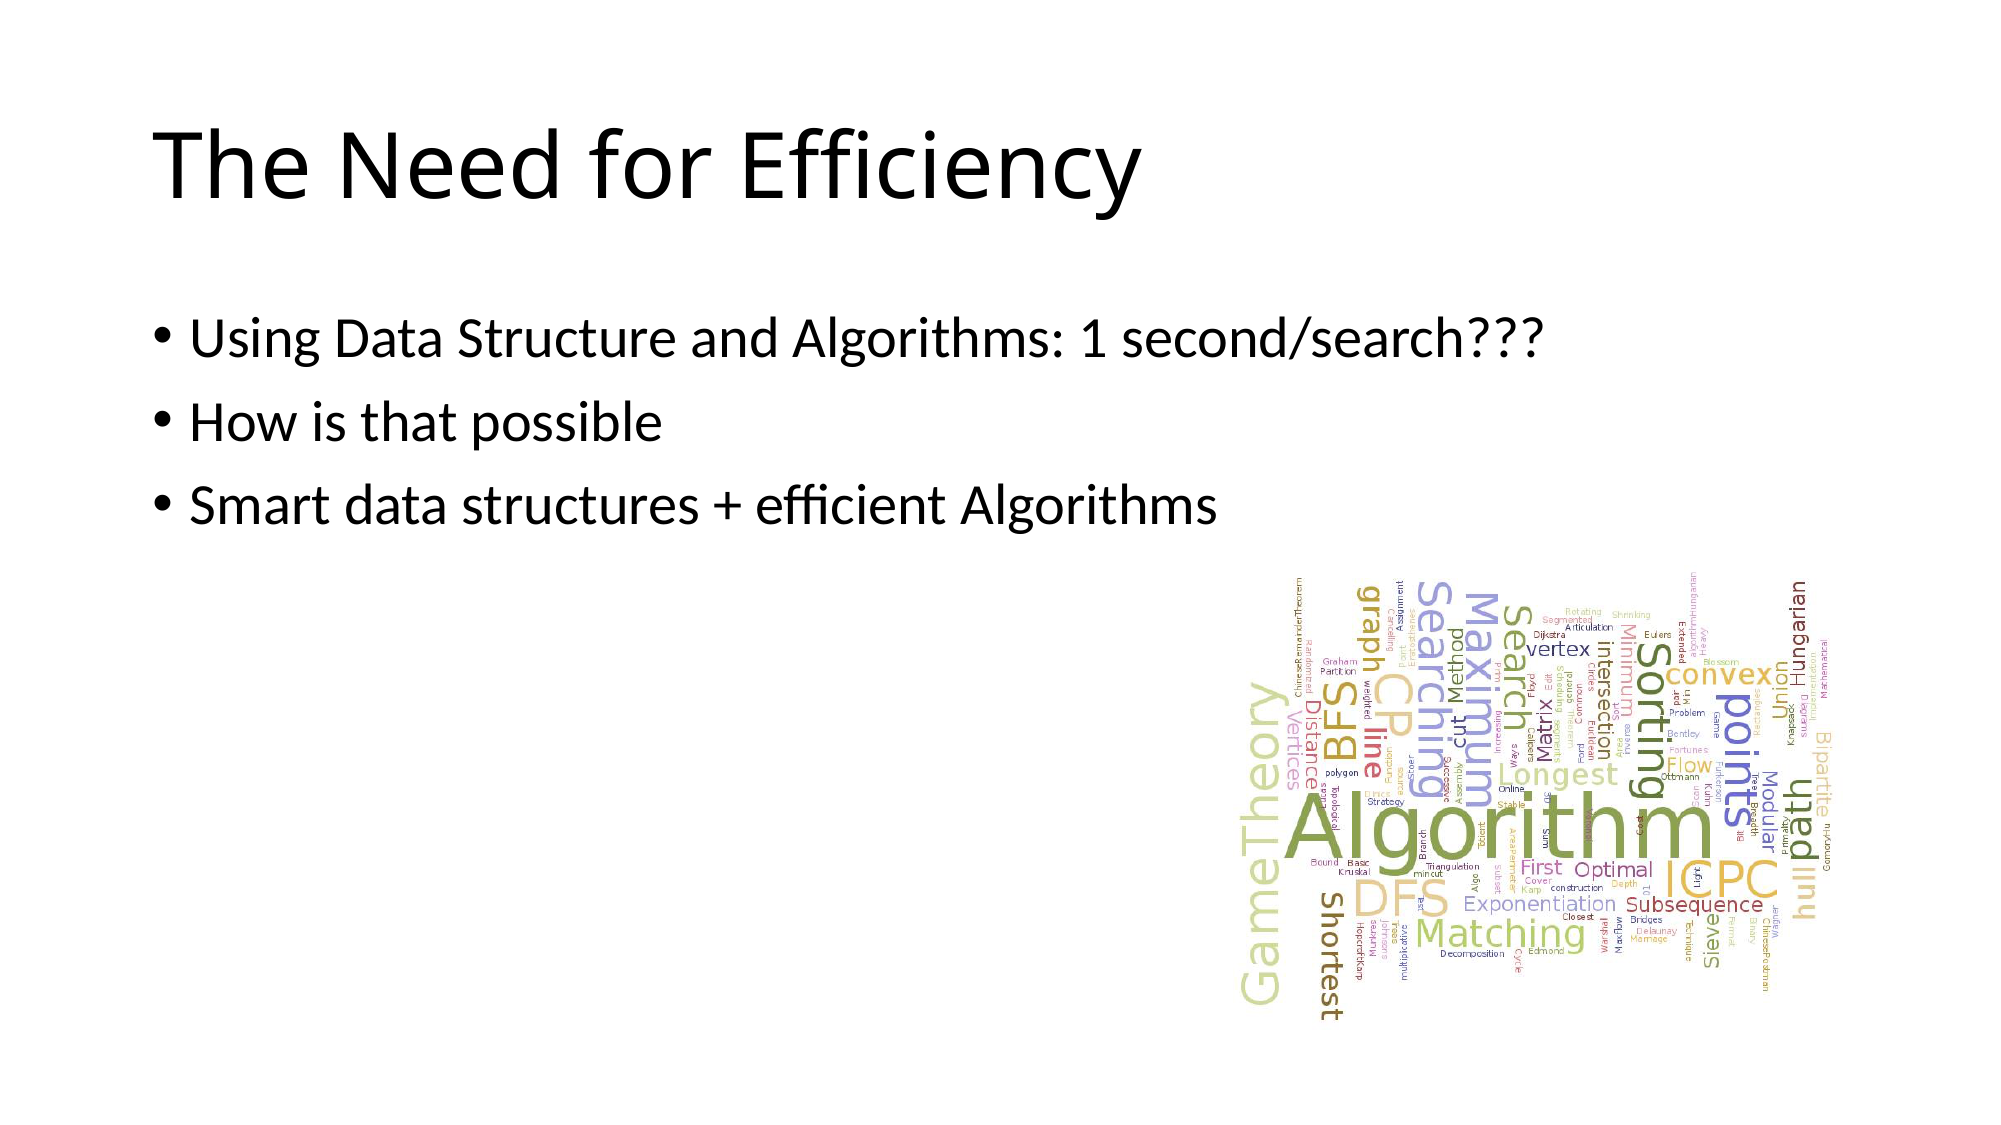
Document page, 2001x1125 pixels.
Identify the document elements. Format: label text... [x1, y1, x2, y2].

list Using Data Structure and Algorithms: 1 second/search??? How is that possible Smart data structures + efficient Algorithms [137, 299, 1863, 1014]
picture [1166, 538, 1962, 1036]
title The Need for Efficiency [137, 59, 1863, 278]
